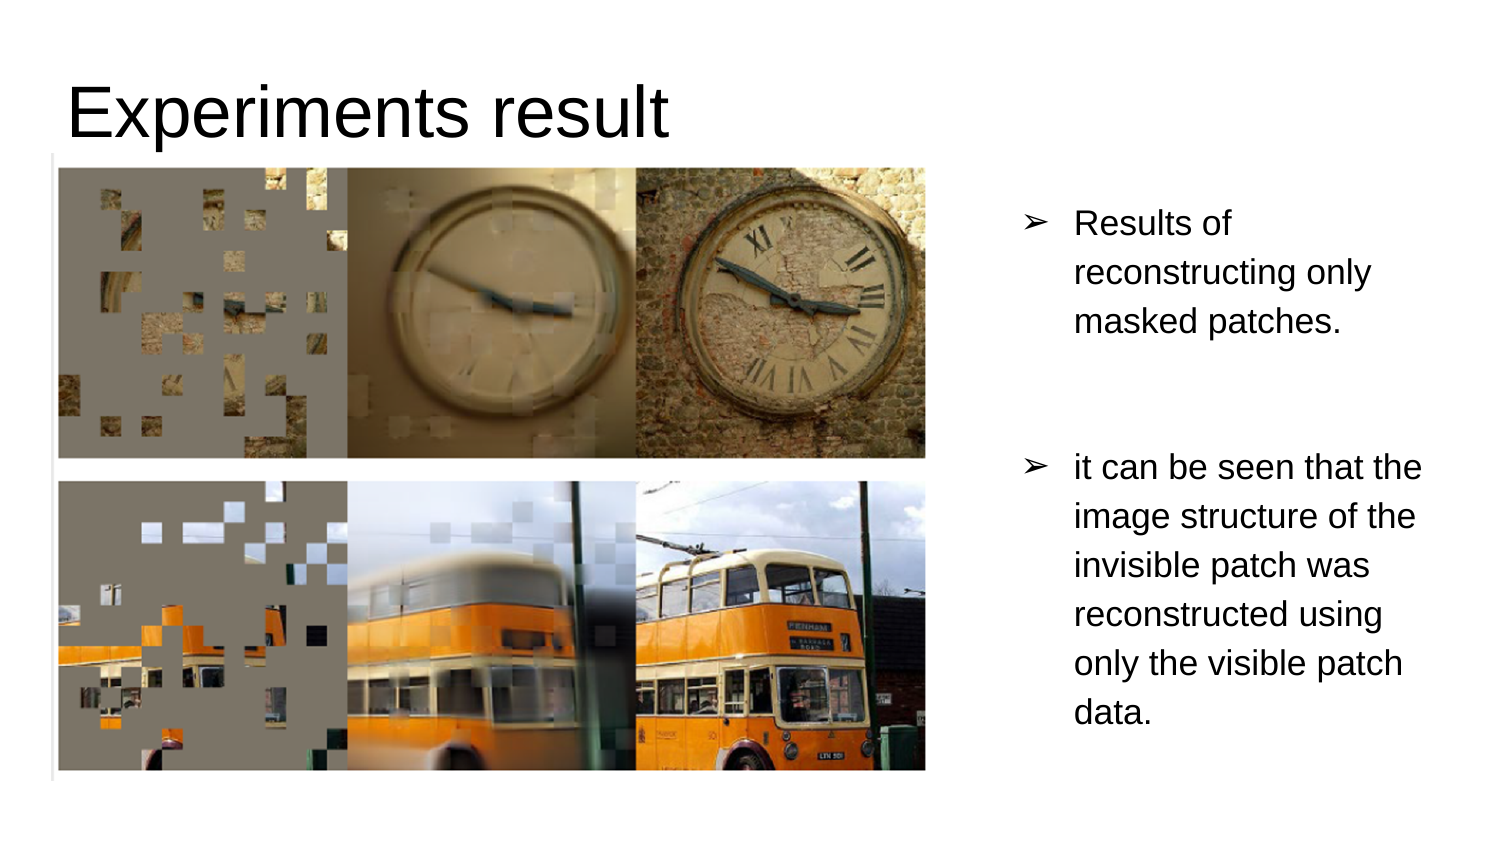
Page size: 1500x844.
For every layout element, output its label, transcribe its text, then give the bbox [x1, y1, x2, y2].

title Experiments result [51, 49, 1449, 144]
picture [50, 153, 948, 781]
list Results of reconstructing only masked patches. it can be seen that the image structure of the invisible patch was reconstructed using only the visible patch data. [987, 178, 1449, 750]
